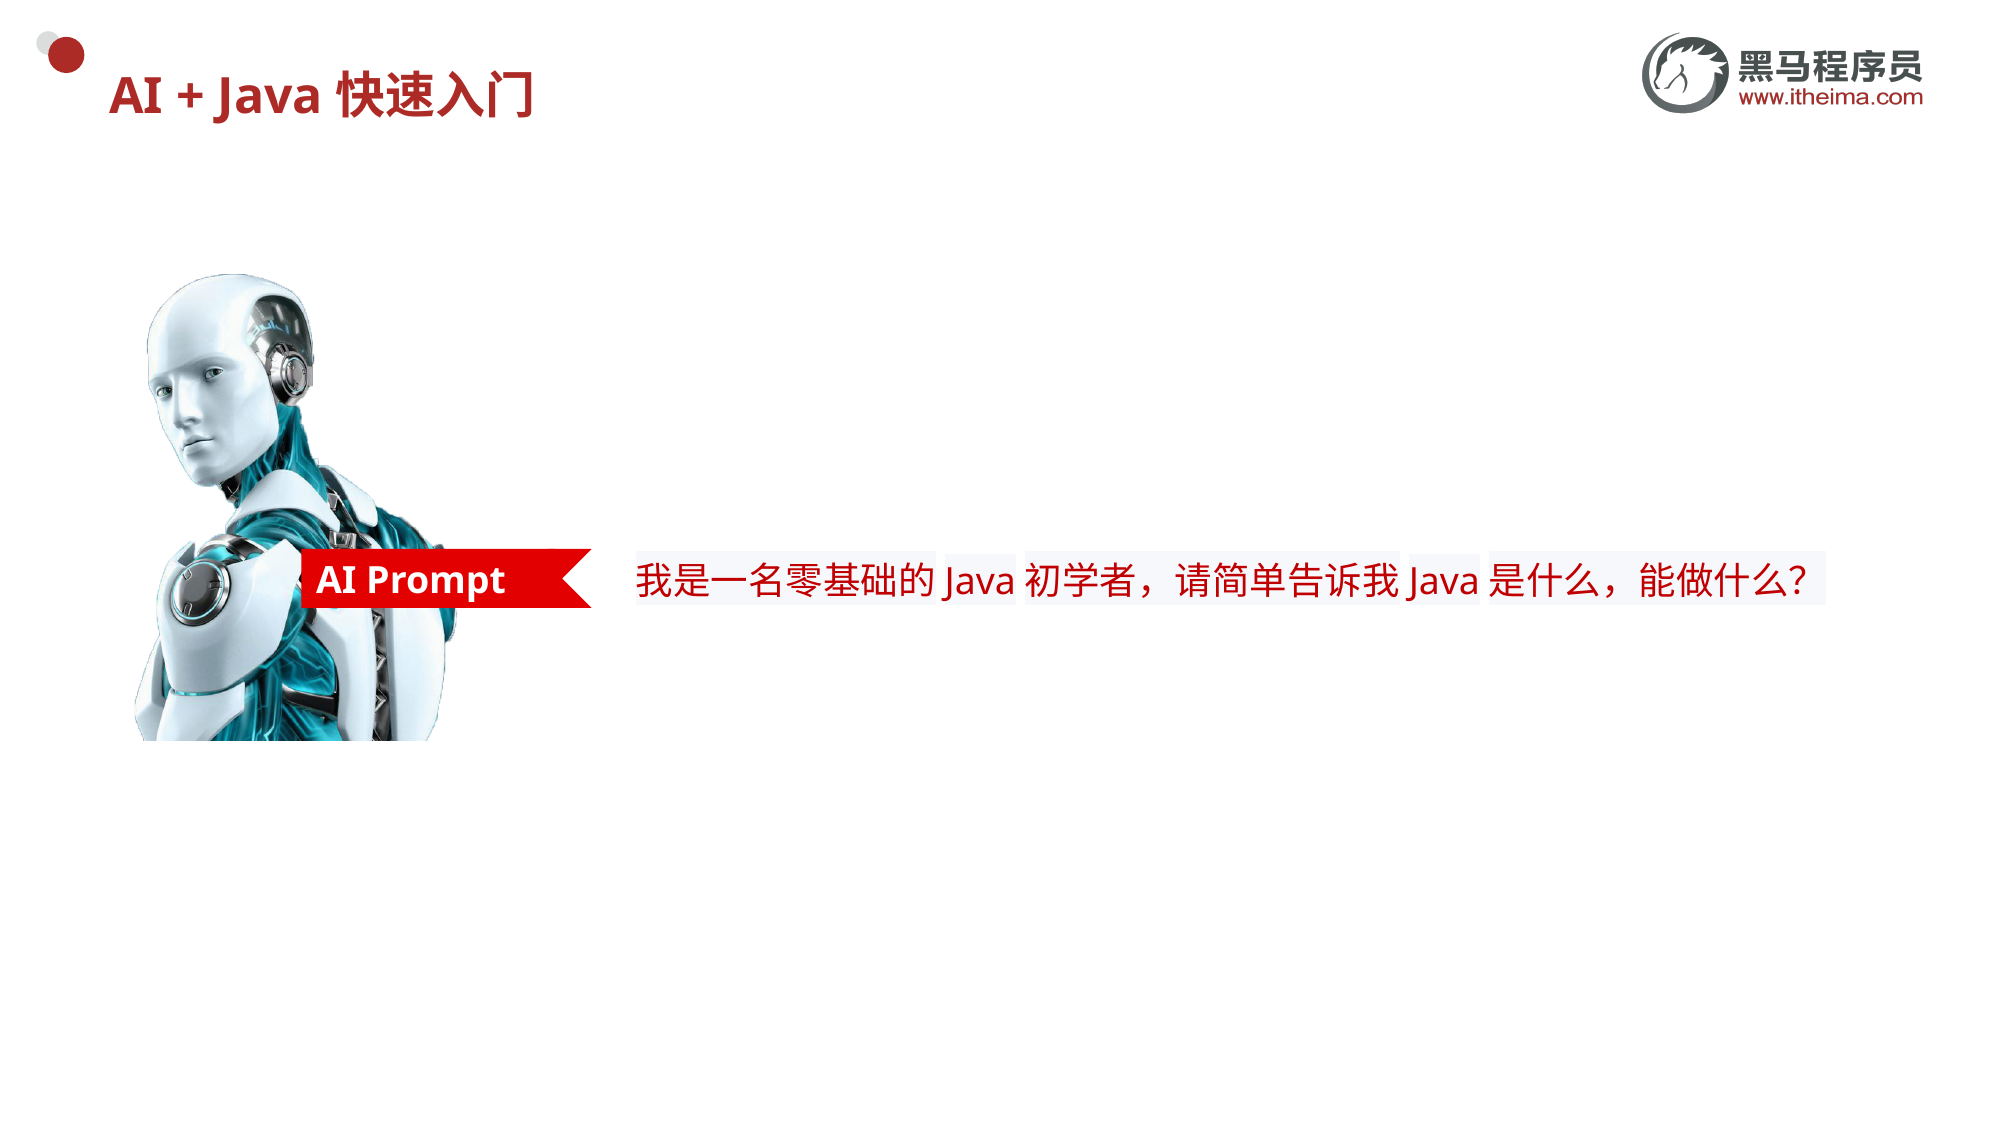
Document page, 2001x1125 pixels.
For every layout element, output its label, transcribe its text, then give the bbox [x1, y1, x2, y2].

picture [1633, 24, 1937, 125]
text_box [301, 548, 592, 608]
title AI + Java快速入门 [94, 54, 1856, 133]
text_box 我是一名零基础的Java初学者，请简单告诉我Java是什么，能做什么？ [624, 551, 1852, 608]
picture [0, 251, 551, 741]
